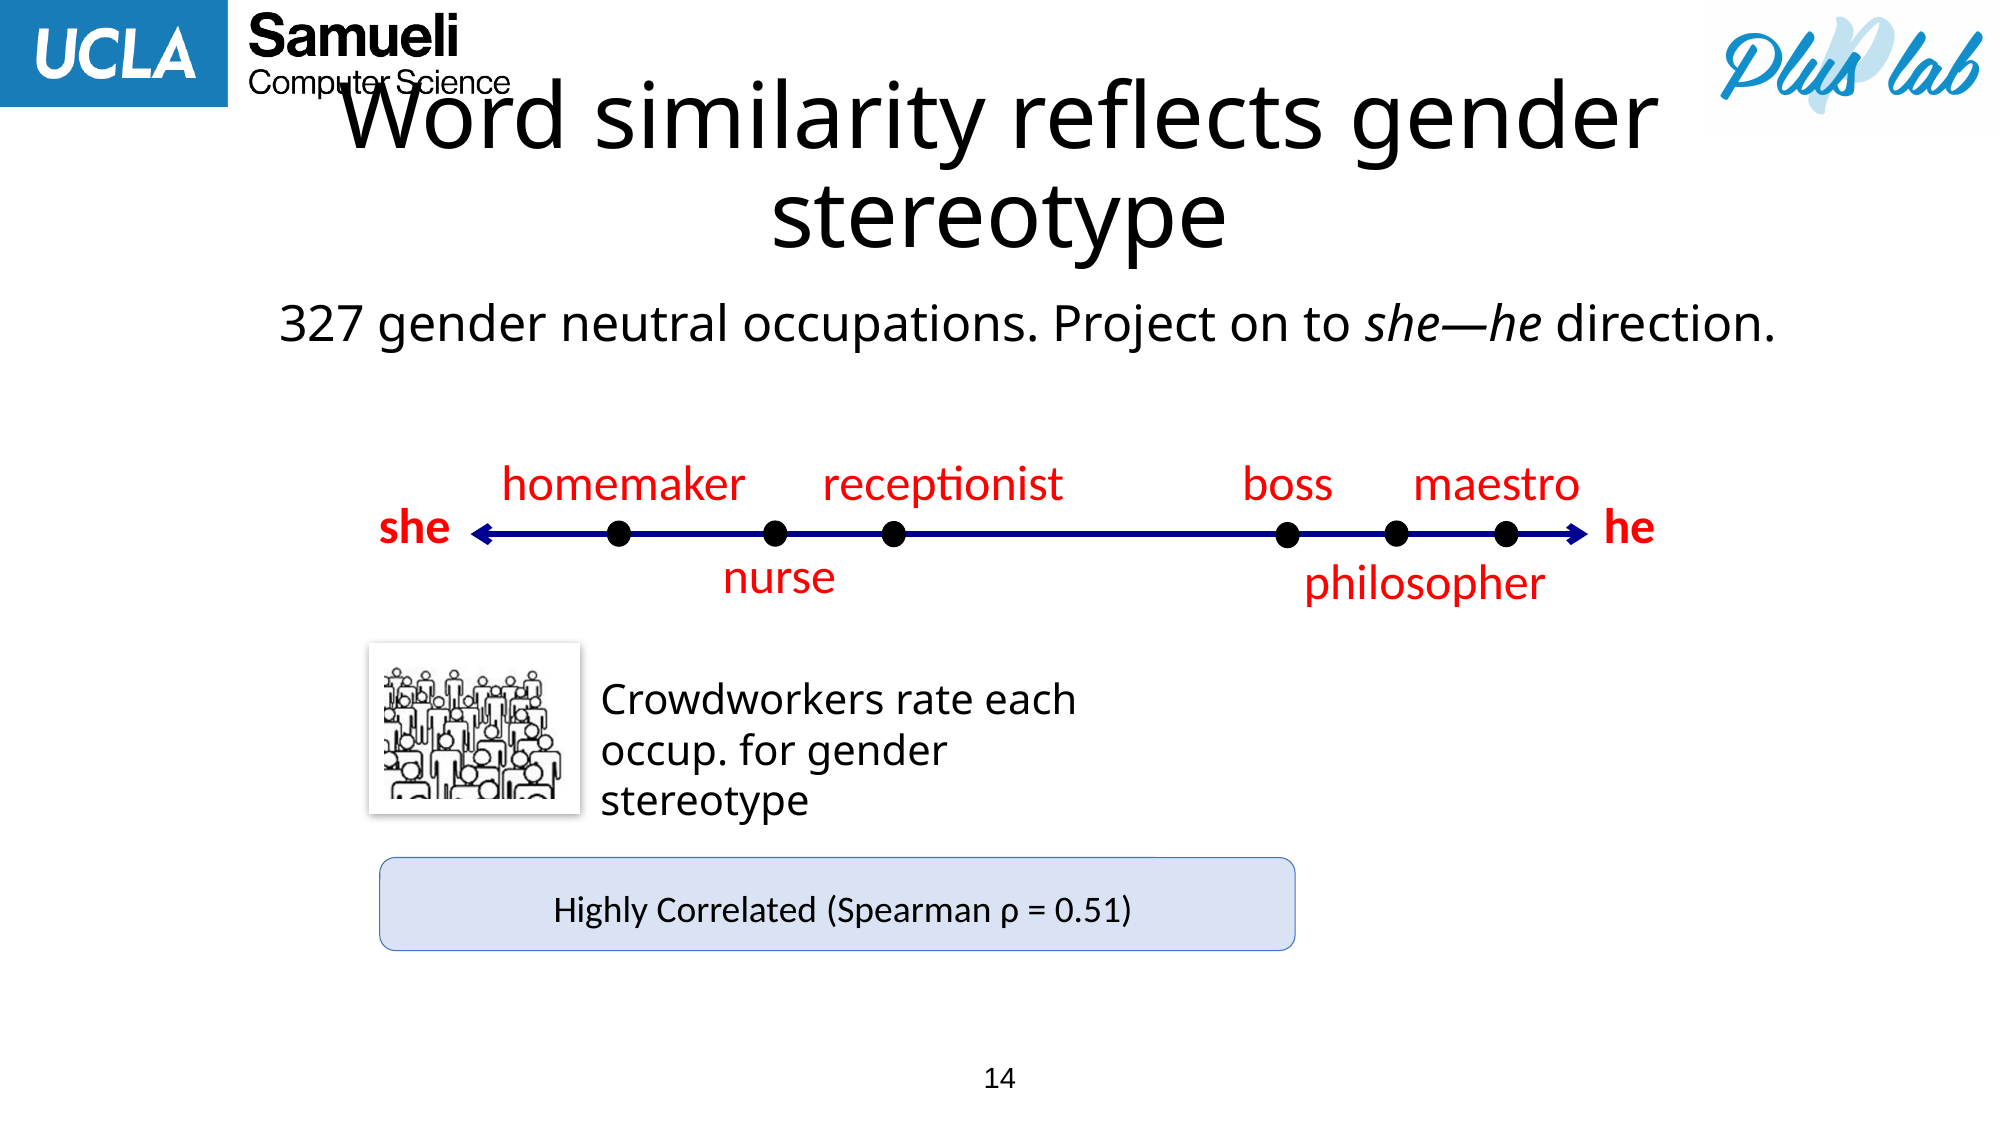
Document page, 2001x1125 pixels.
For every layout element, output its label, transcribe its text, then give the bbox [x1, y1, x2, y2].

text_box [763, 535, 788, 547]
text_box [1384, 535, 1409, 547]
text_box homemaker [486, 443, 762, 518]
text_box maestro [1398, 443, 1596, 518]
text_box Highly Correlated (Spearman ρ = 0.51) [538, 877, 1148, 938]
text_box [763, 520, 788, 534]
text_box nurse [708, 536, 852, 611]
text_box [1494, 535, 1519, 548]
text_box boss [1227, 443, 1349, 518]
text_box he [1588, 485, 1682, 561]
text_box [881, 535, 906, 548]
picture [383, 657, 566, 800]
text_box [1384, 520, 1409, 534]
text_box [606, 535, 631, 547]
text_box [881, 520, 906, 534]
text_box [379, 856, 1296, 952]
picture [1703, 0, 2000, 132]
text_box [1275, 521, 1300, 534]
text_box [606, 520, 632, 534]
text_box Crowdworkers rate each occup. for gender stereotype [585, 665, 1116, 831]
text_box 14 [662, 1047, 1338, 1108]
title Word similarity reflects gender stereotype [137, 59, 1863, 278]
text_box receptionist [807, 443, 1080, 518]
text_box [1275, 535, 1300, 549]
text_box philosopher [1289, 541, 1562, 617]
text_box she [363, 485, 477, 561]
text_box 327 gender neutral occupations. Project on to she—he direction. [264, 284, 1792, 359]
text_box [1494, 520, 1519, 534]
picture [0, 0, 510, 107]
